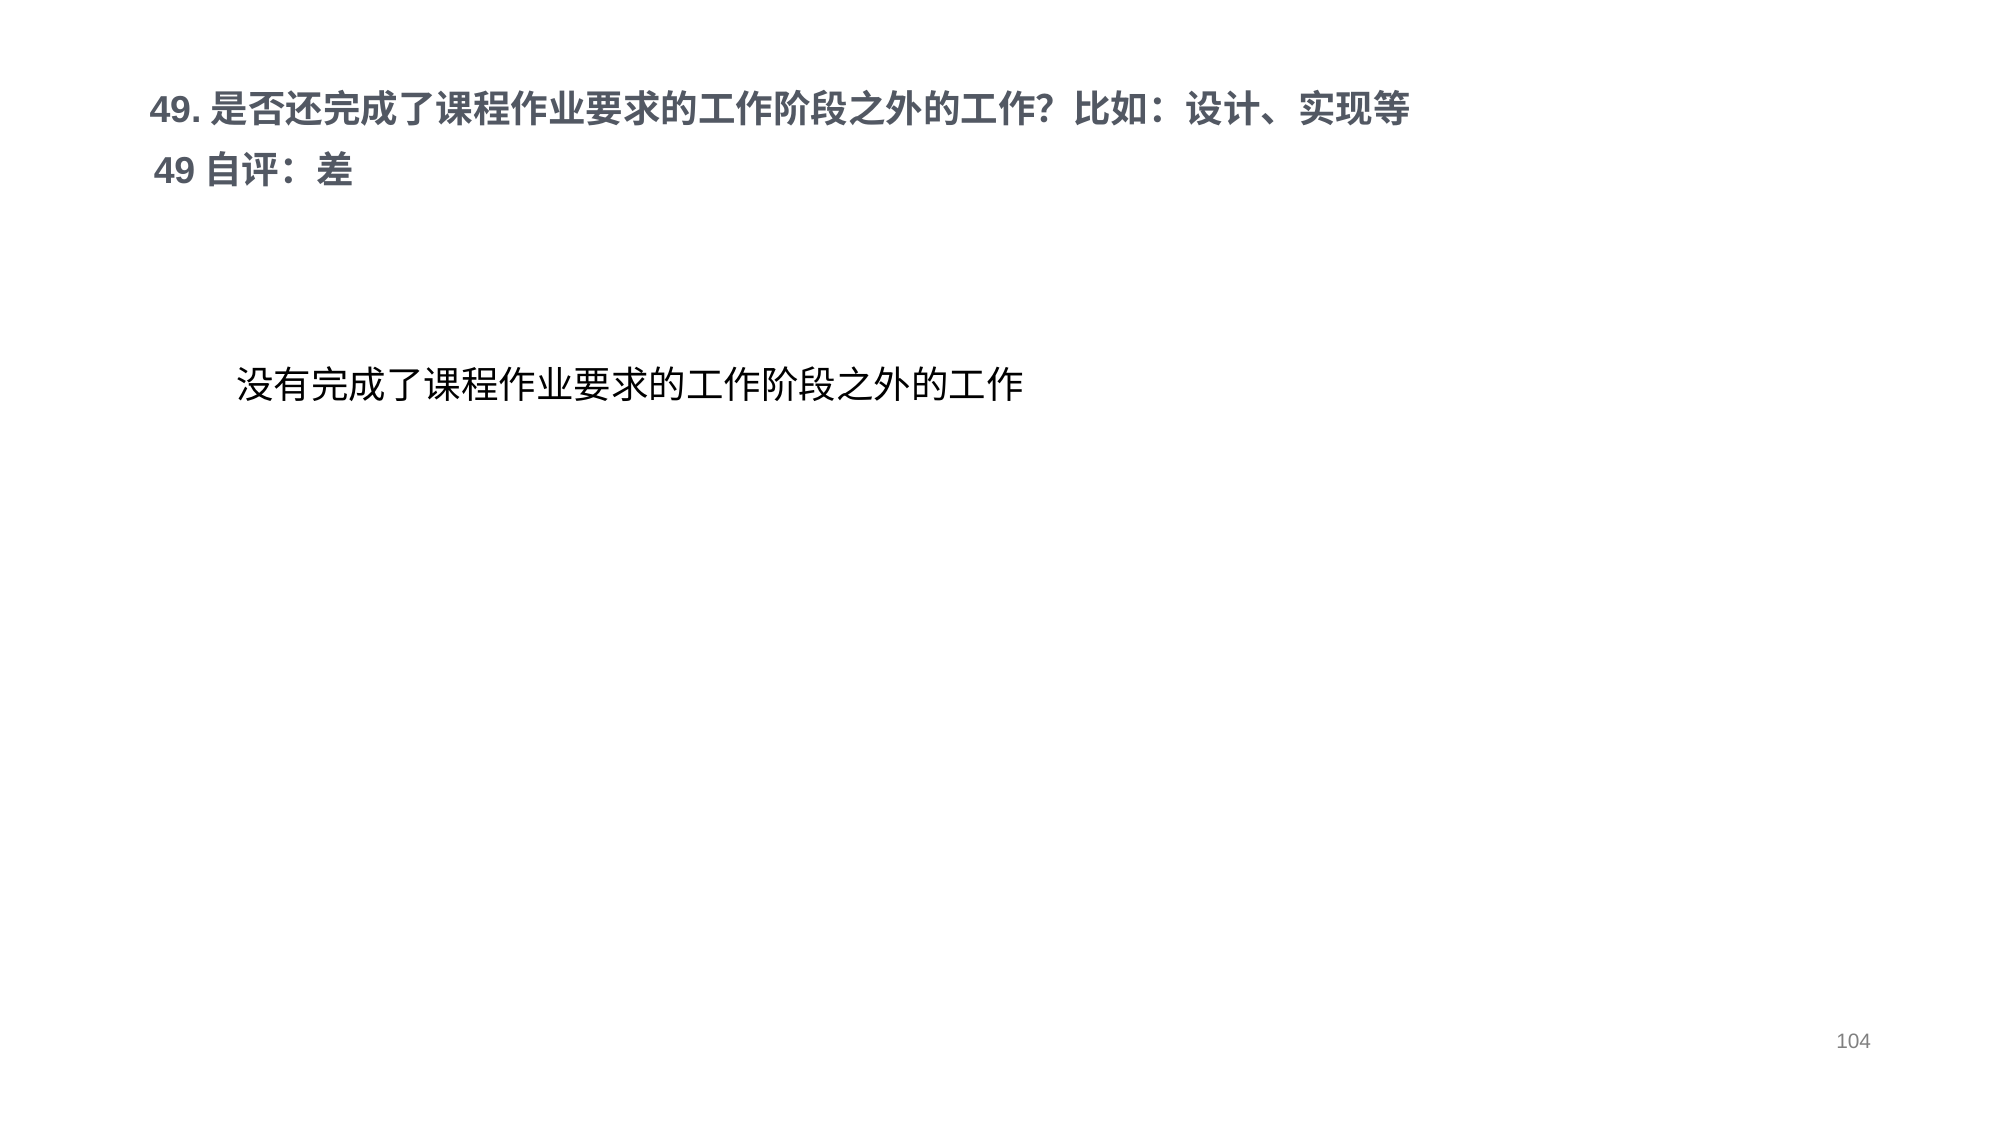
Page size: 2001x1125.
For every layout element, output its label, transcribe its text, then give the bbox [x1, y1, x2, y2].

text_box 没有完成了课程作业要求的工作阶段之外的工作 [221, 353, 1039, 414]
text_box 49自评：差 [139, 138, 556, 198]
text_box 49.是否还完成了课程作业要求的工作阶段之外的工作？比如：设计、实现等 [134, 77, 1426, 138]
slide_number 104 [1412, 1022, 1886, 1057]
